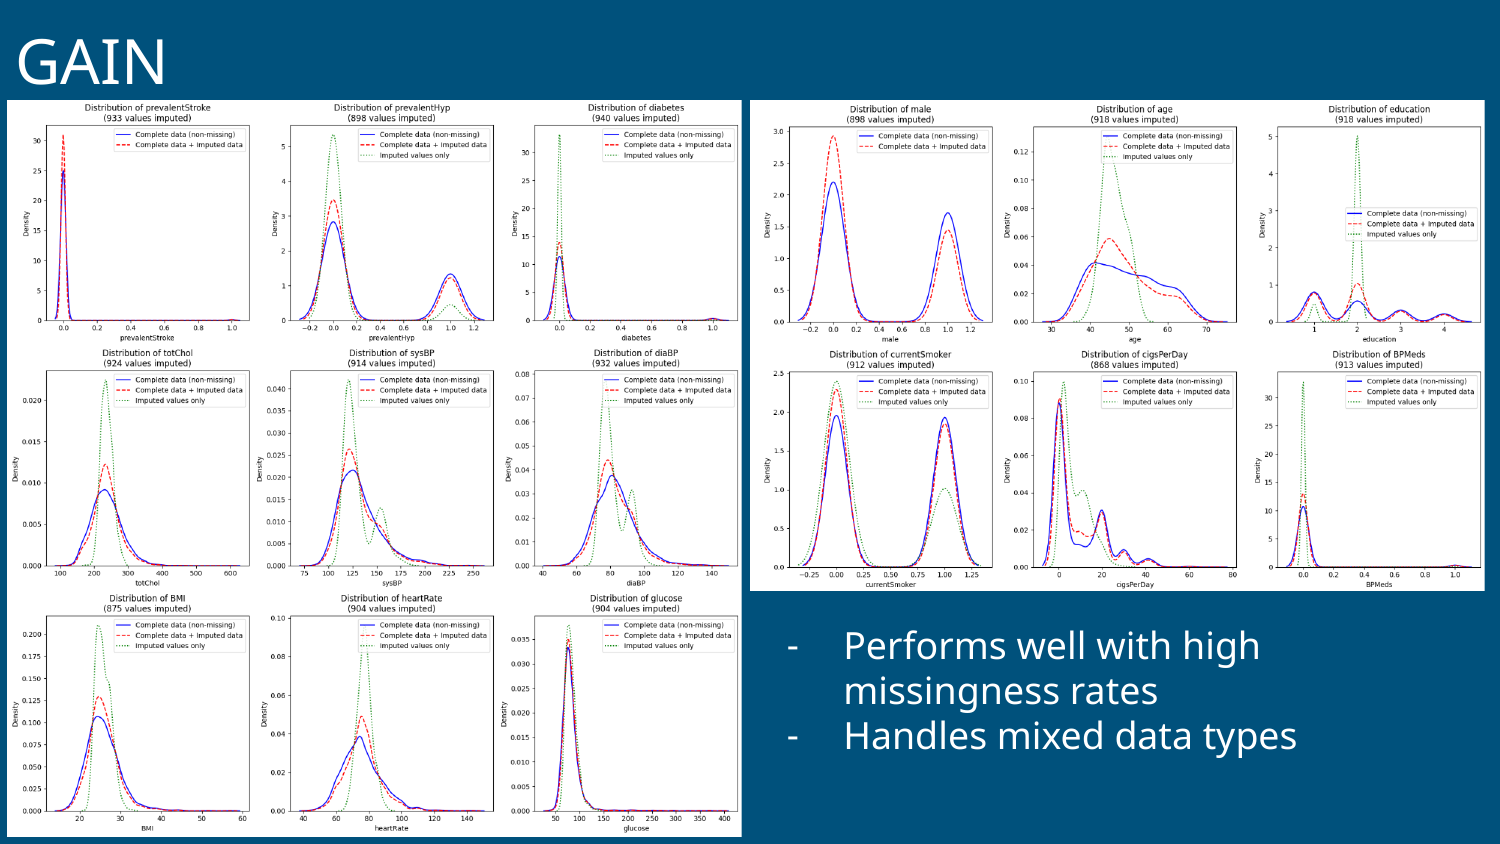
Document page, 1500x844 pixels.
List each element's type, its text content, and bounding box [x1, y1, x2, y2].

text_box Performs well with high missingness rates Handles mixed data types [753, 606, 1484, 834]
title GAIN [0, 0, 1373, 113]
picture [751, 101, 1484, 590]
picture [8, 101, 741, 836]
